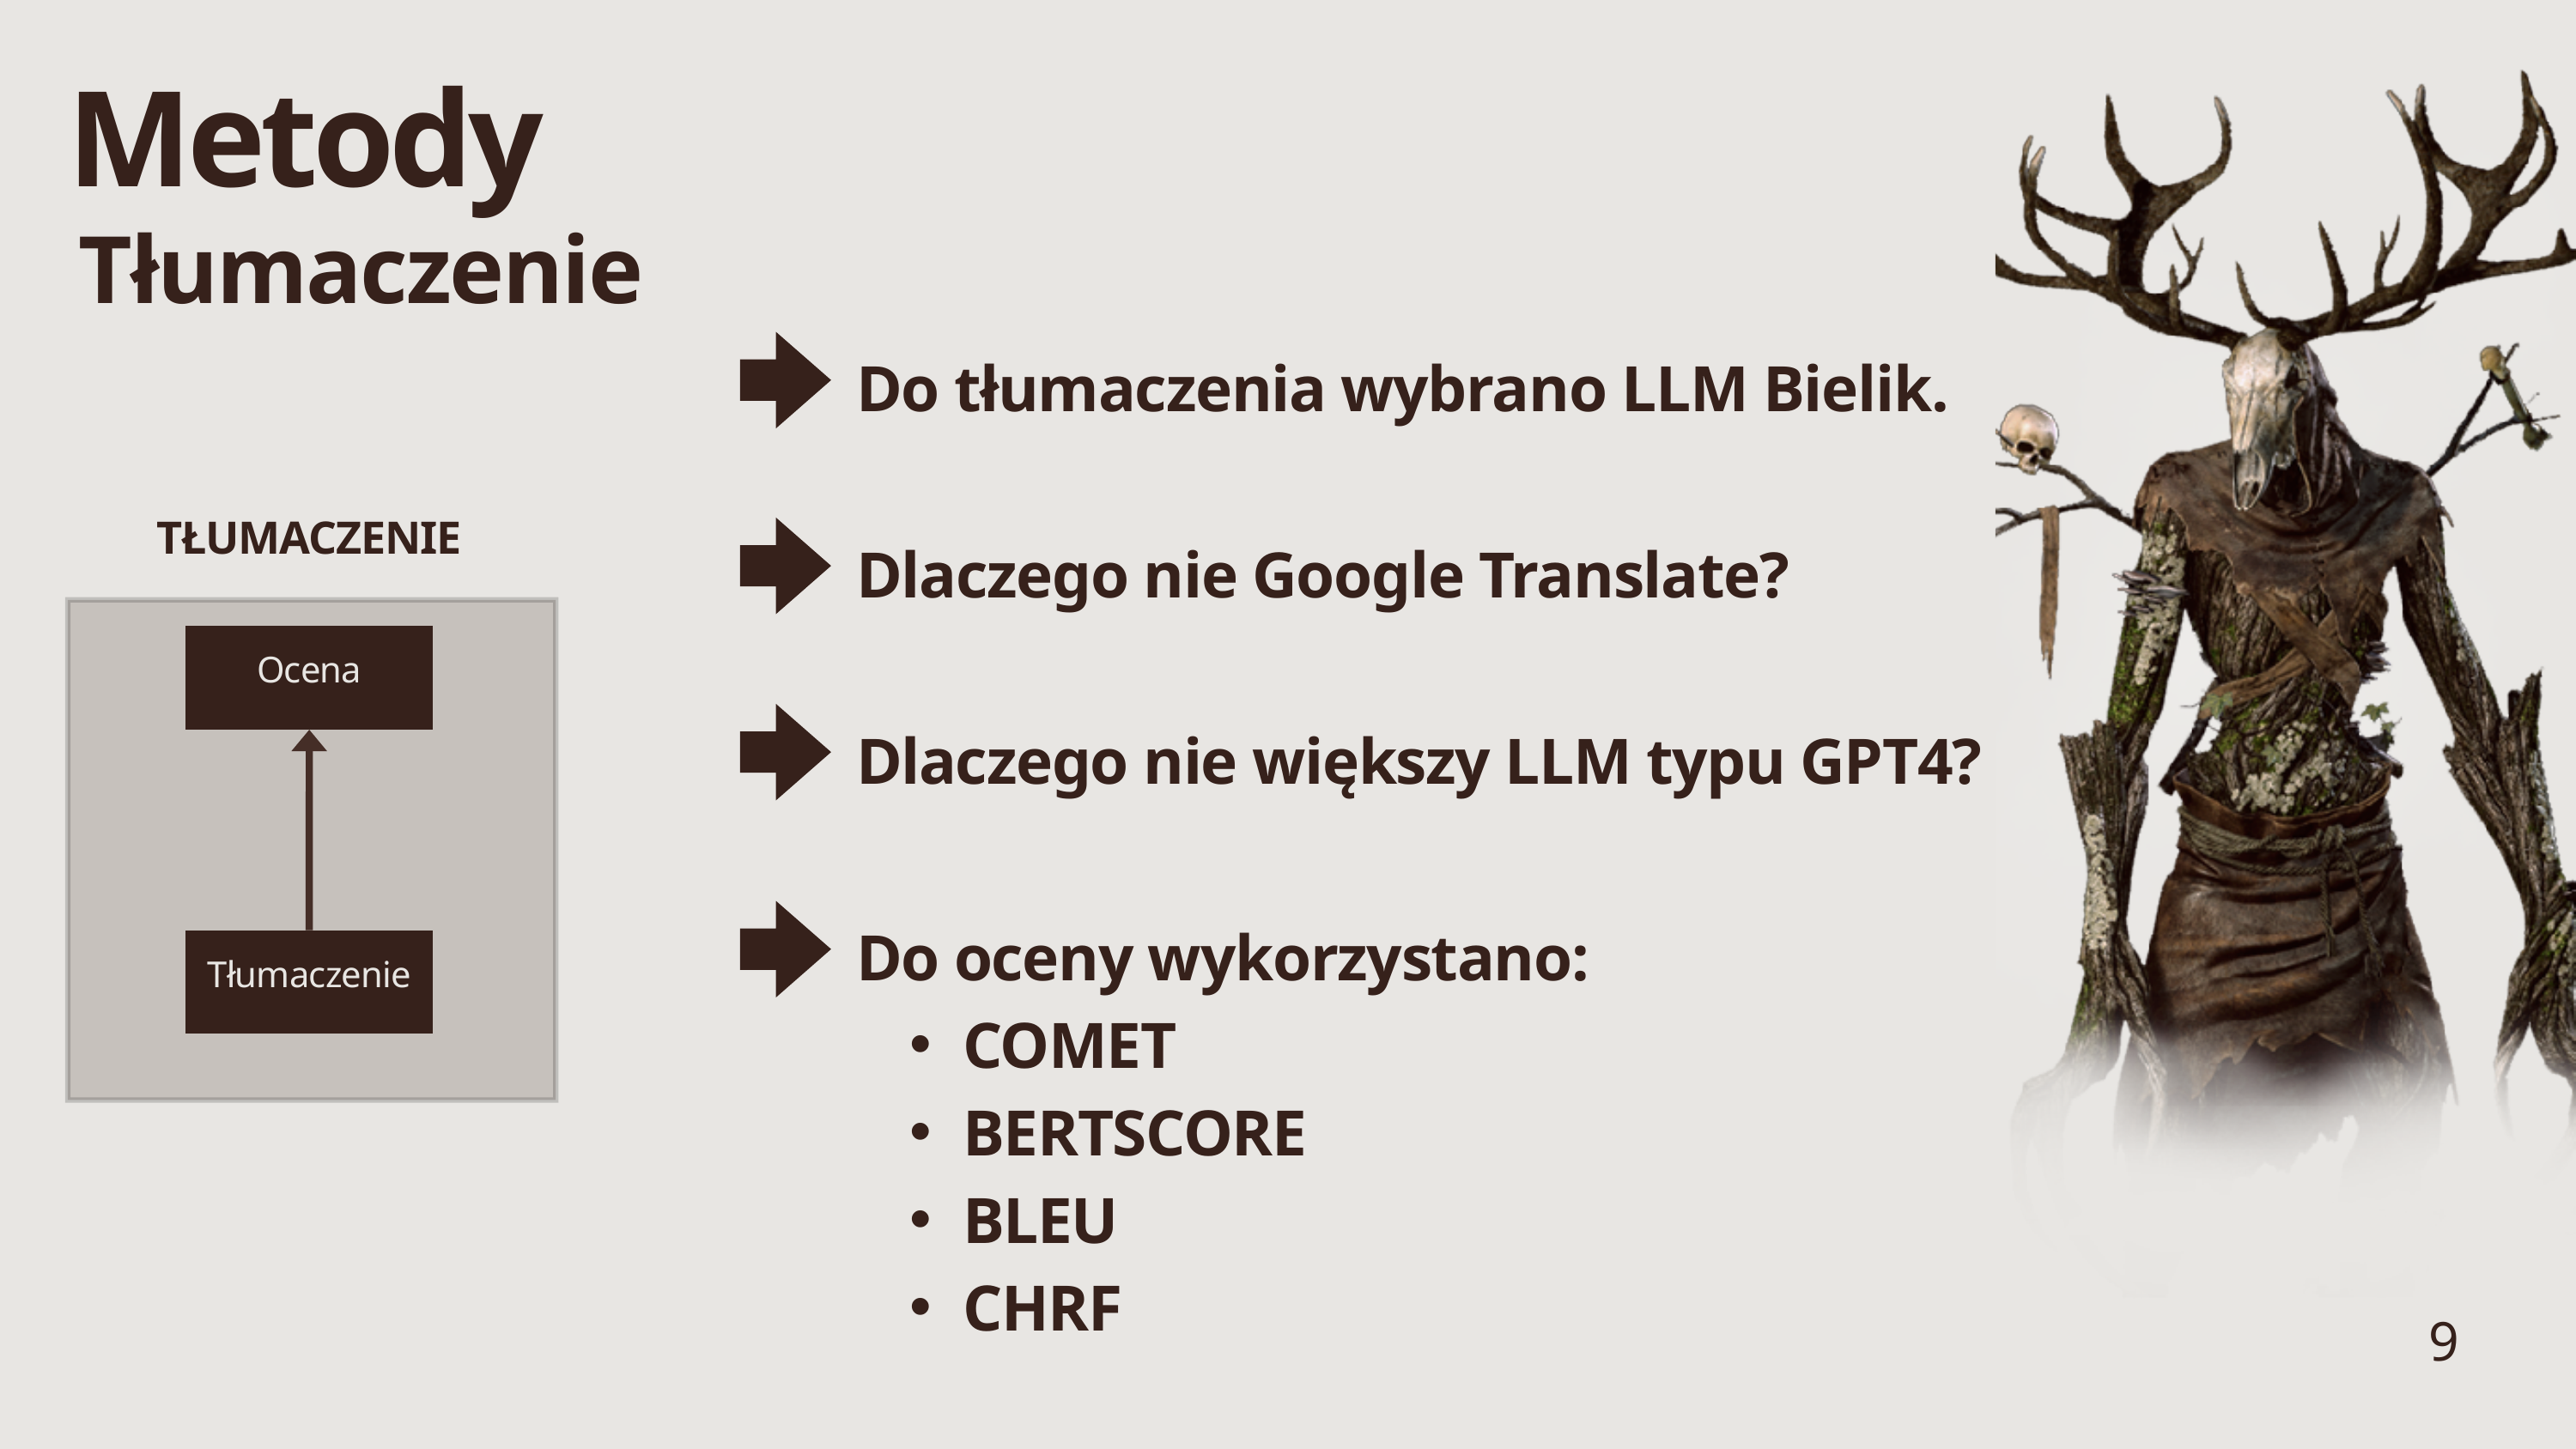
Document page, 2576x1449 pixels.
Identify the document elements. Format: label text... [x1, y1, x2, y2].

text_box [1995, 12, 2576, 1367]
text_box Tłumaczenie [78, 191, 644, 323]
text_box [67, 500, 556, 1100]
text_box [739, 331, 2465, 1336]
text_box 9 [2428, 1367, 2460, 1373]
text_box Metody [67, 27, 1995, 214]
